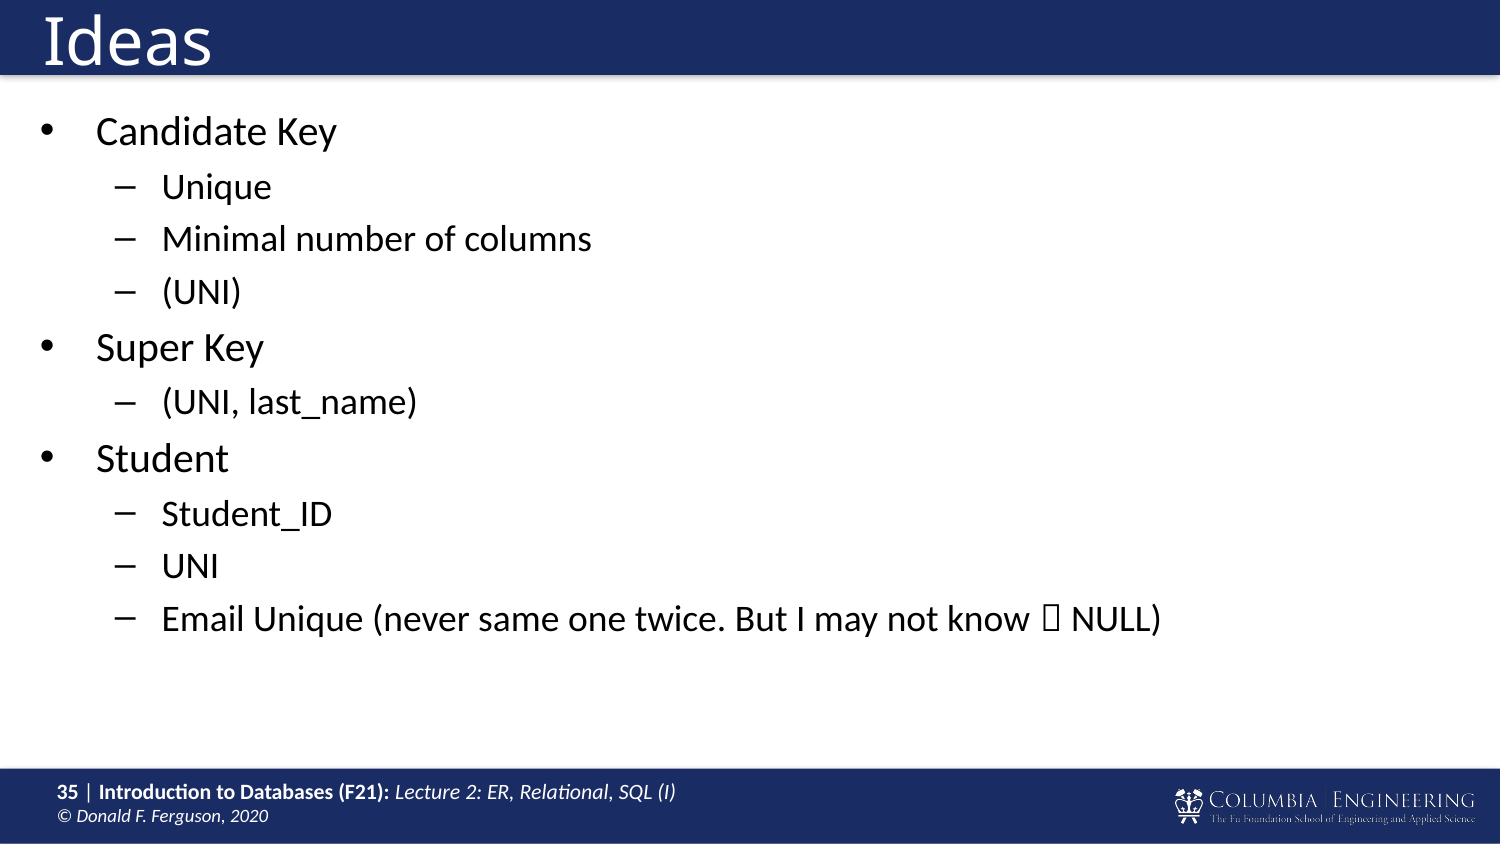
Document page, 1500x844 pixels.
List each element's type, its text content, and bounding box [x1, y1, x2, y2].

title Ideas [28, 0, 1450, 73]
list Candidate Key Unique Minimal number of columns (UNI) Super Key (UNI, last_name) Student Student_ID UNI Email Unique (never same one twice. But I may not know  NULL) [24, 96, 1475, 760]
